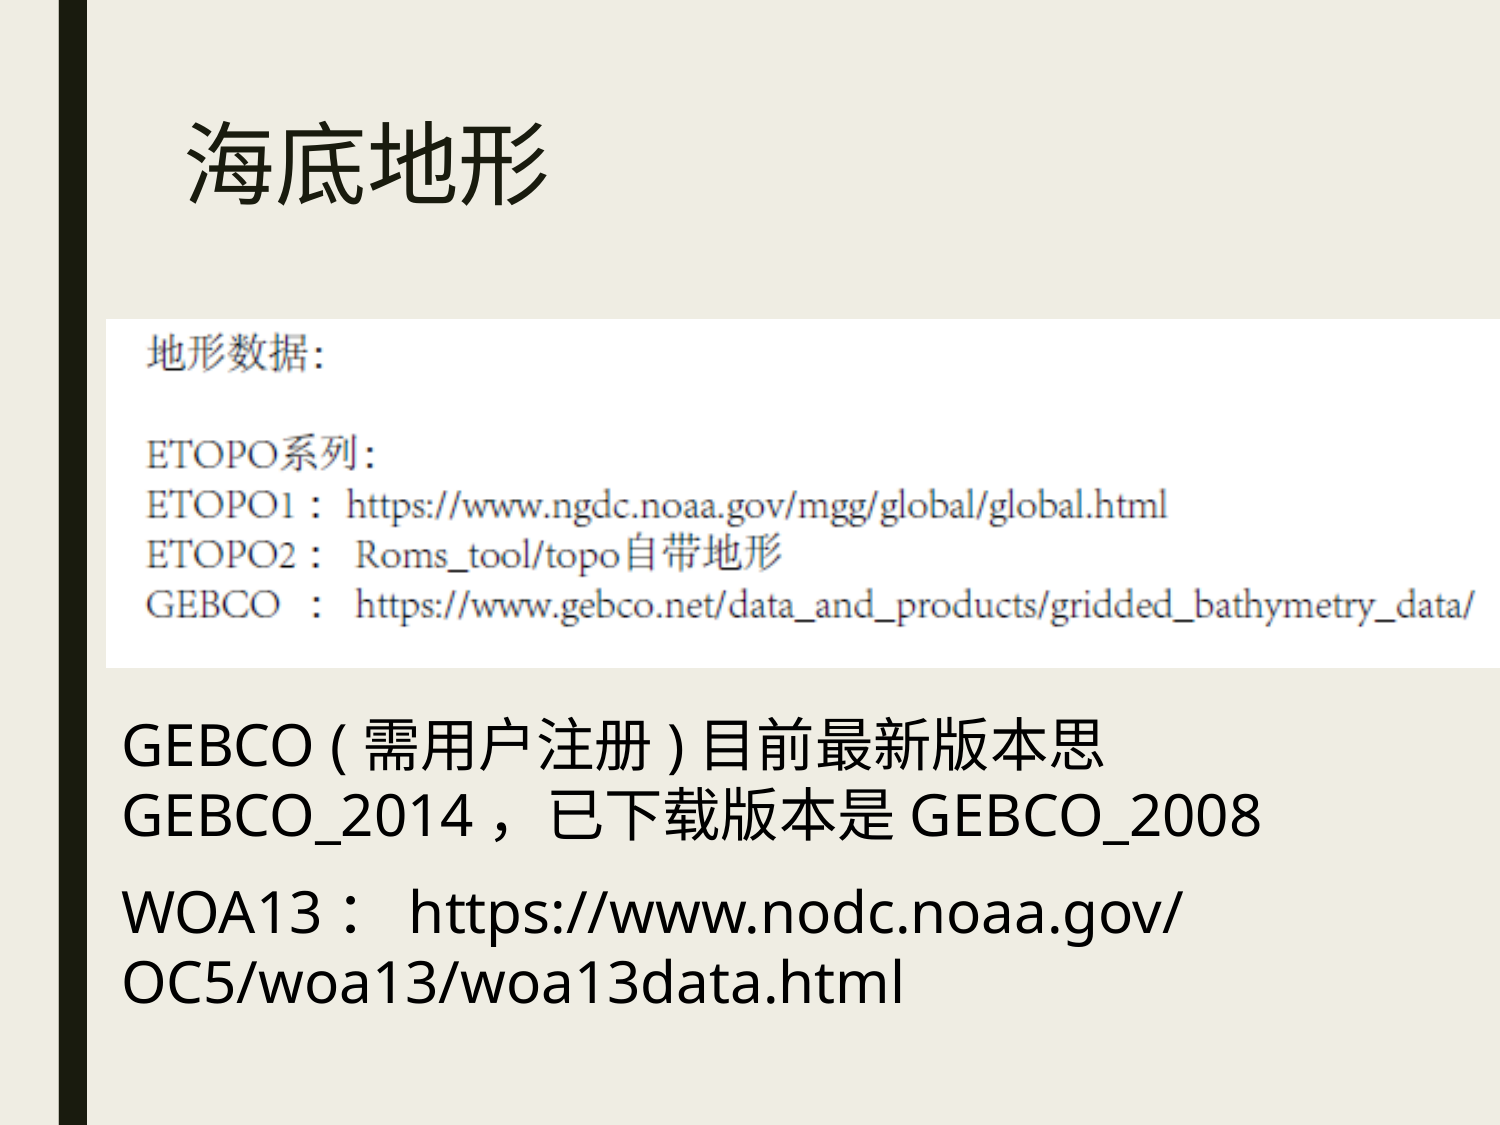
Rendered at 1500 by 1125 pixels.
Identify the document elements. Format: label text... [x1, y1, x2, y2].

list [106, 319, 1500, 668]
text_box WOA13：https://www.nodc.noaa.gov/OC5/woa13/woa13data.html [106, 867, 1319, 1023]
text_box GEBCO (需用户注册)目前最新版本思GEBCO_2014，已下载版本是GEBCO_2008 [106, 700, 1474, 856]
title 海底地形 [168, 112, 1351, 319]
